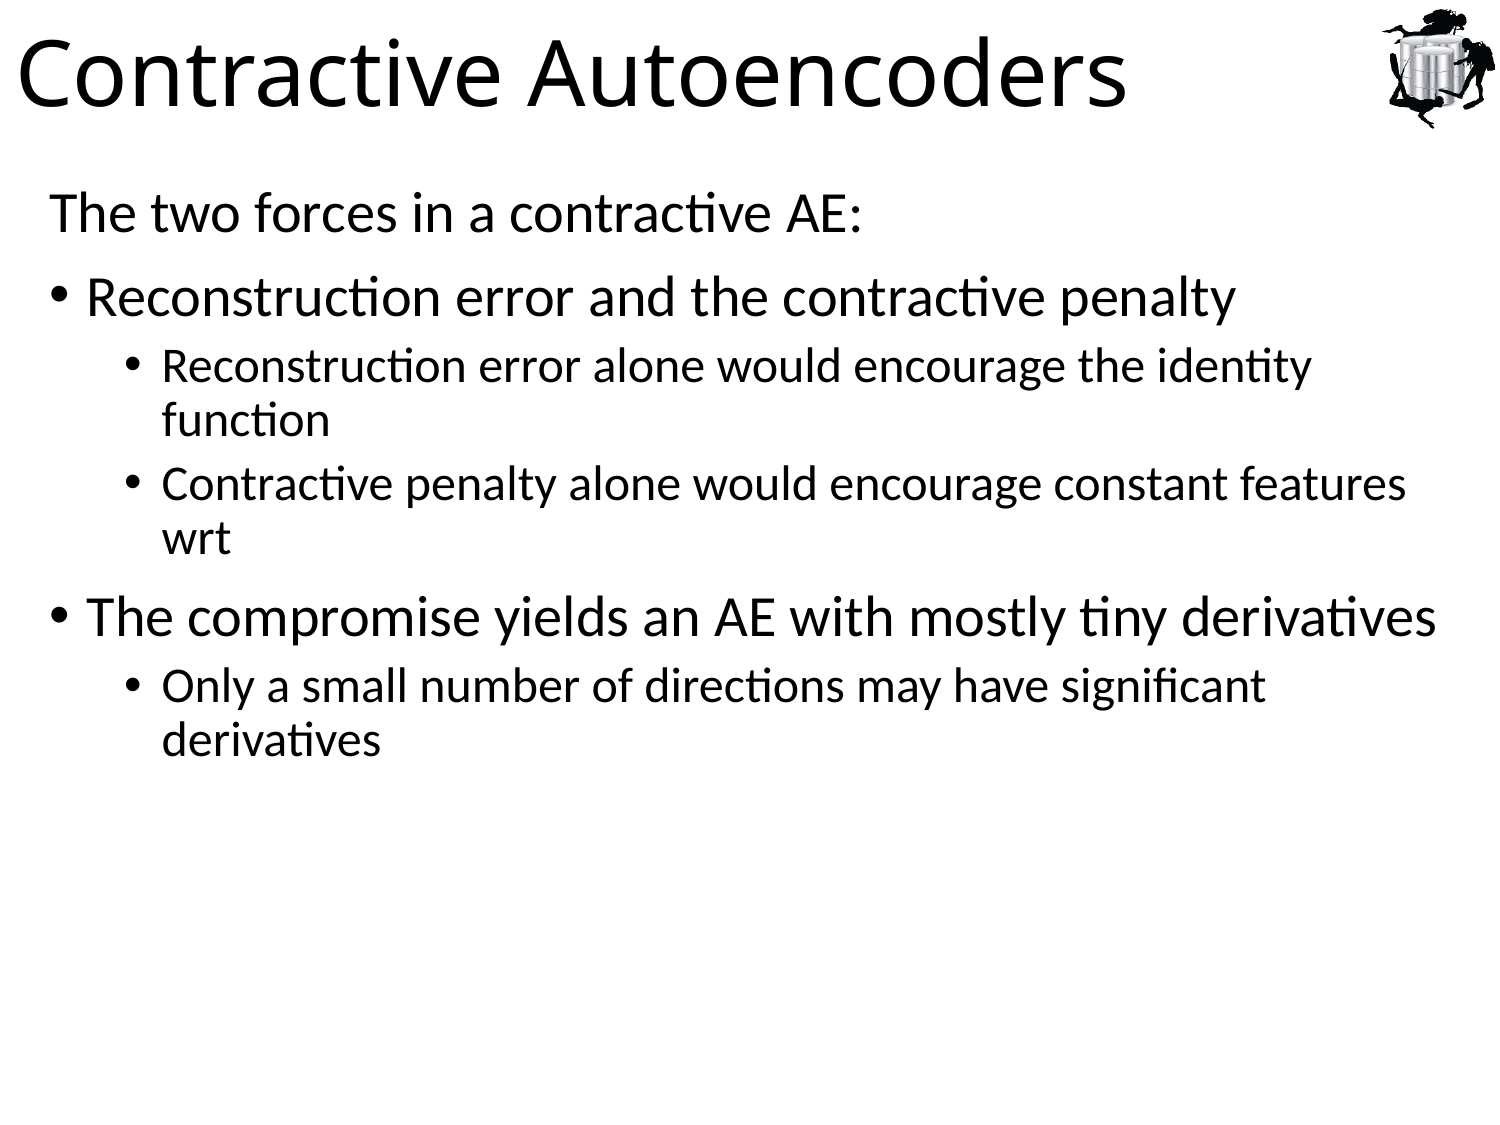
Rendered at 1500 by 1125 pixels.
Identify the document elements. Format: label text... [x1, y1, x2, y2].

title Contractive Autoencoders [0, 11, 1377, 143]
picture [1376, 5, 1498, 131]
